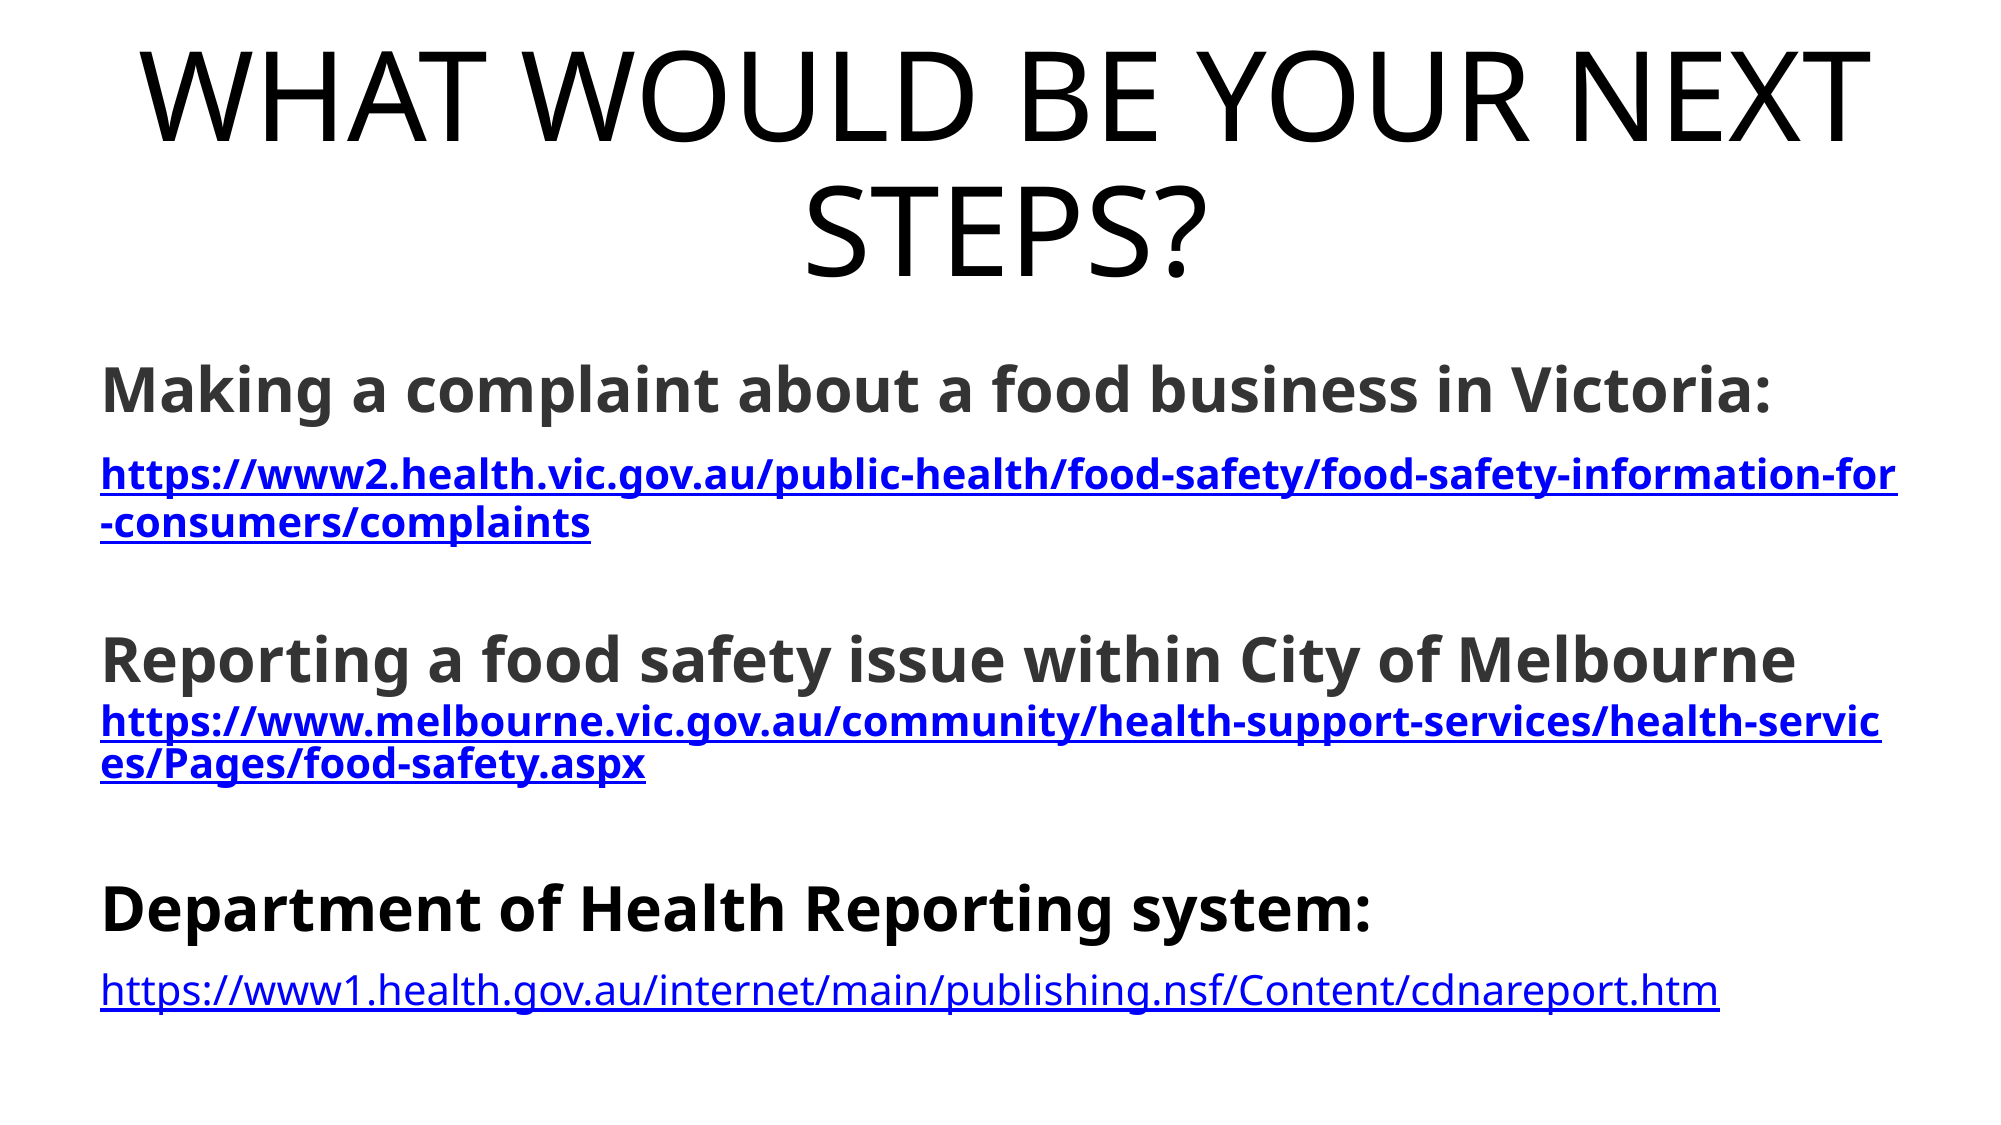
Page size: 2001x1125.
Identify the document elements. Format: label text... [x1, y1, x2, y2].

title WHAT WOULD BE YOUR NEXT STEPS? [74, 59, 1937, 278]
text_box Making a complaint about a food business in Victoria: https://www2.health.vic.gov.au/public-health/food-safety/food-safety-information-for-consumers/complaints Reporting a food safety issue within City of Melbourne https://www.melbourne.vic.gov.au/community/health-support-services/health-services/Pages/food-safety.aspx Department of Health Reporting system: https://www1.health.gov.au/internet/main/publishing.nsf/Content/cdnareport.htm [85, 327, 1915, 820]
text_box [165, 820, 1853, 945]
